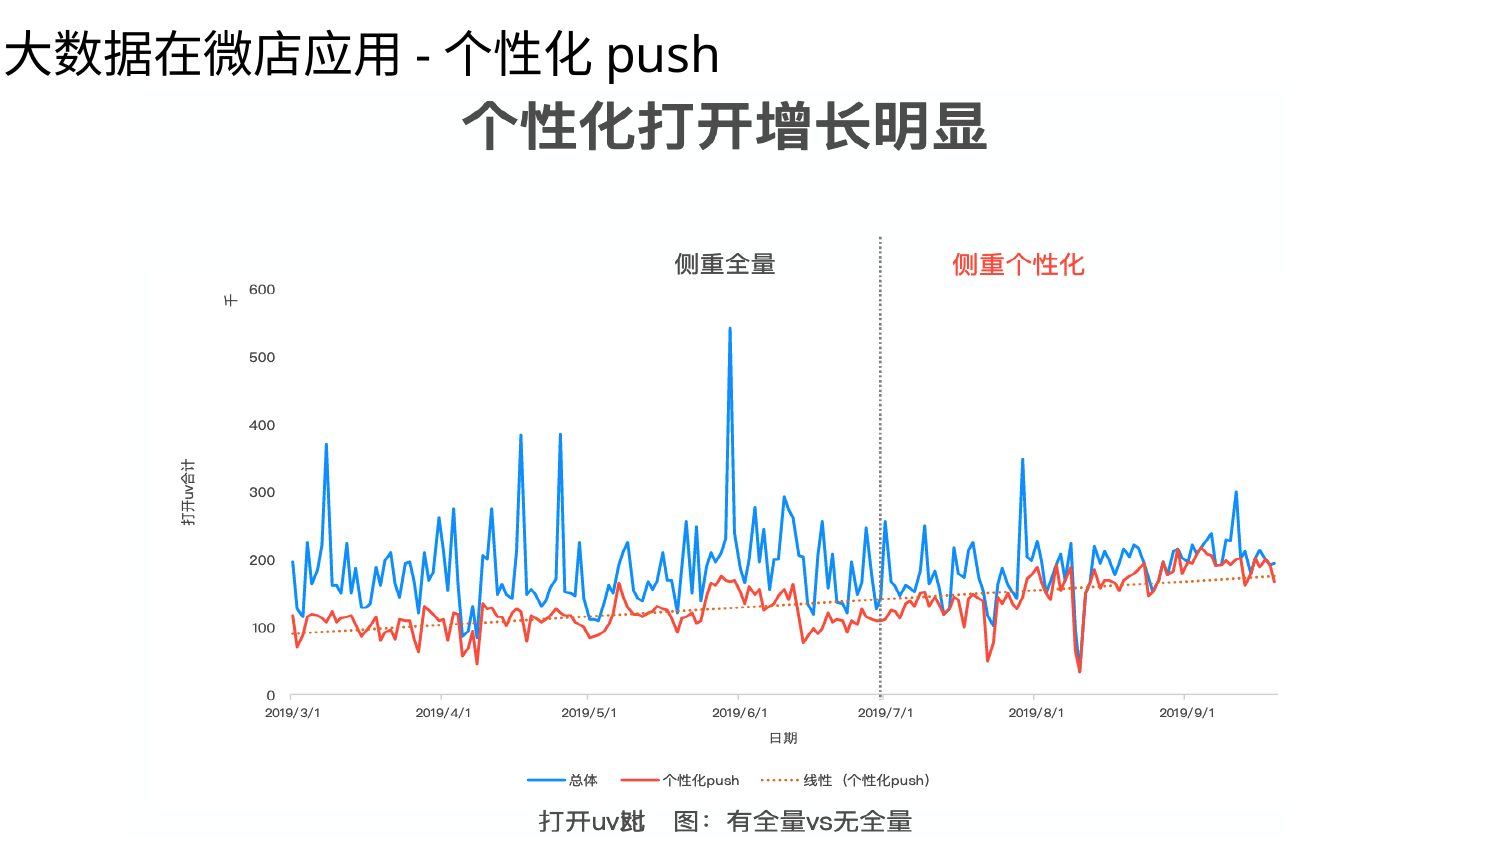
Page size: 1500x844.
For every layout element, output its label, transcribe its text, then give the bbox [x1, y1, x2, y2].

text_box 大数据在微店应用-个性化push [0, 14, 737, 90]
picture [129, 86, 1291, 841]
